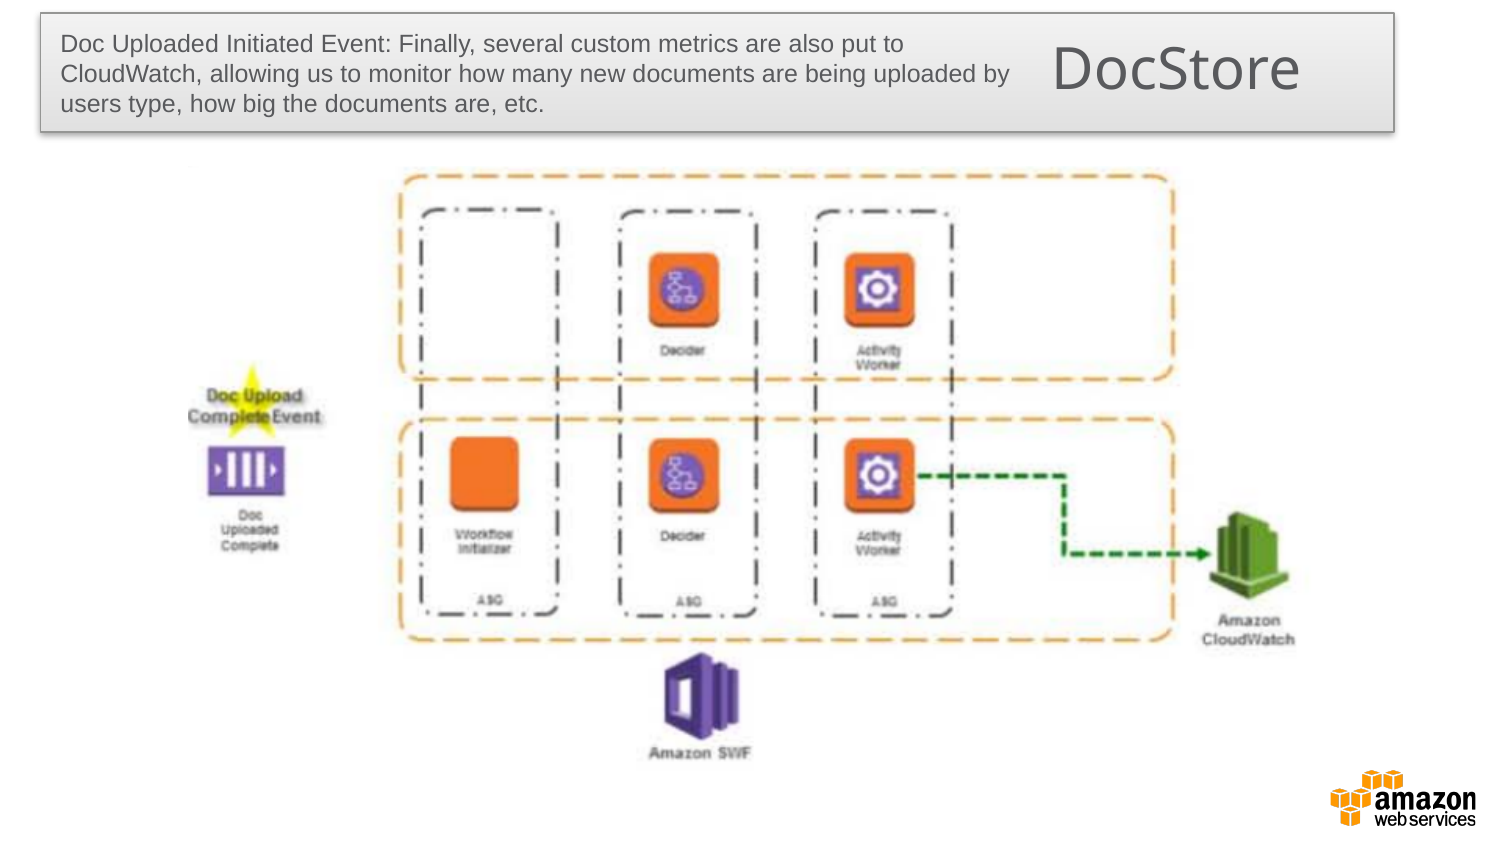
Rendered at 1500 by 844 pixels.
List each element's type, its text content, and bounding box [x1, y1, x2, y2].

text_box Doc Uploaded Initiated Event: Finally, several custom metrics are also put to CloudWatch, allowing us to monitor how many new documents are being uploaded by users type, how big the documents are, etc. [45, 20, 1030, 138]
text_box DocStore [1036, 23, 1391, 132]
title [40, 12, 1395, 133]
picture [187, 165, 1312, 771]
